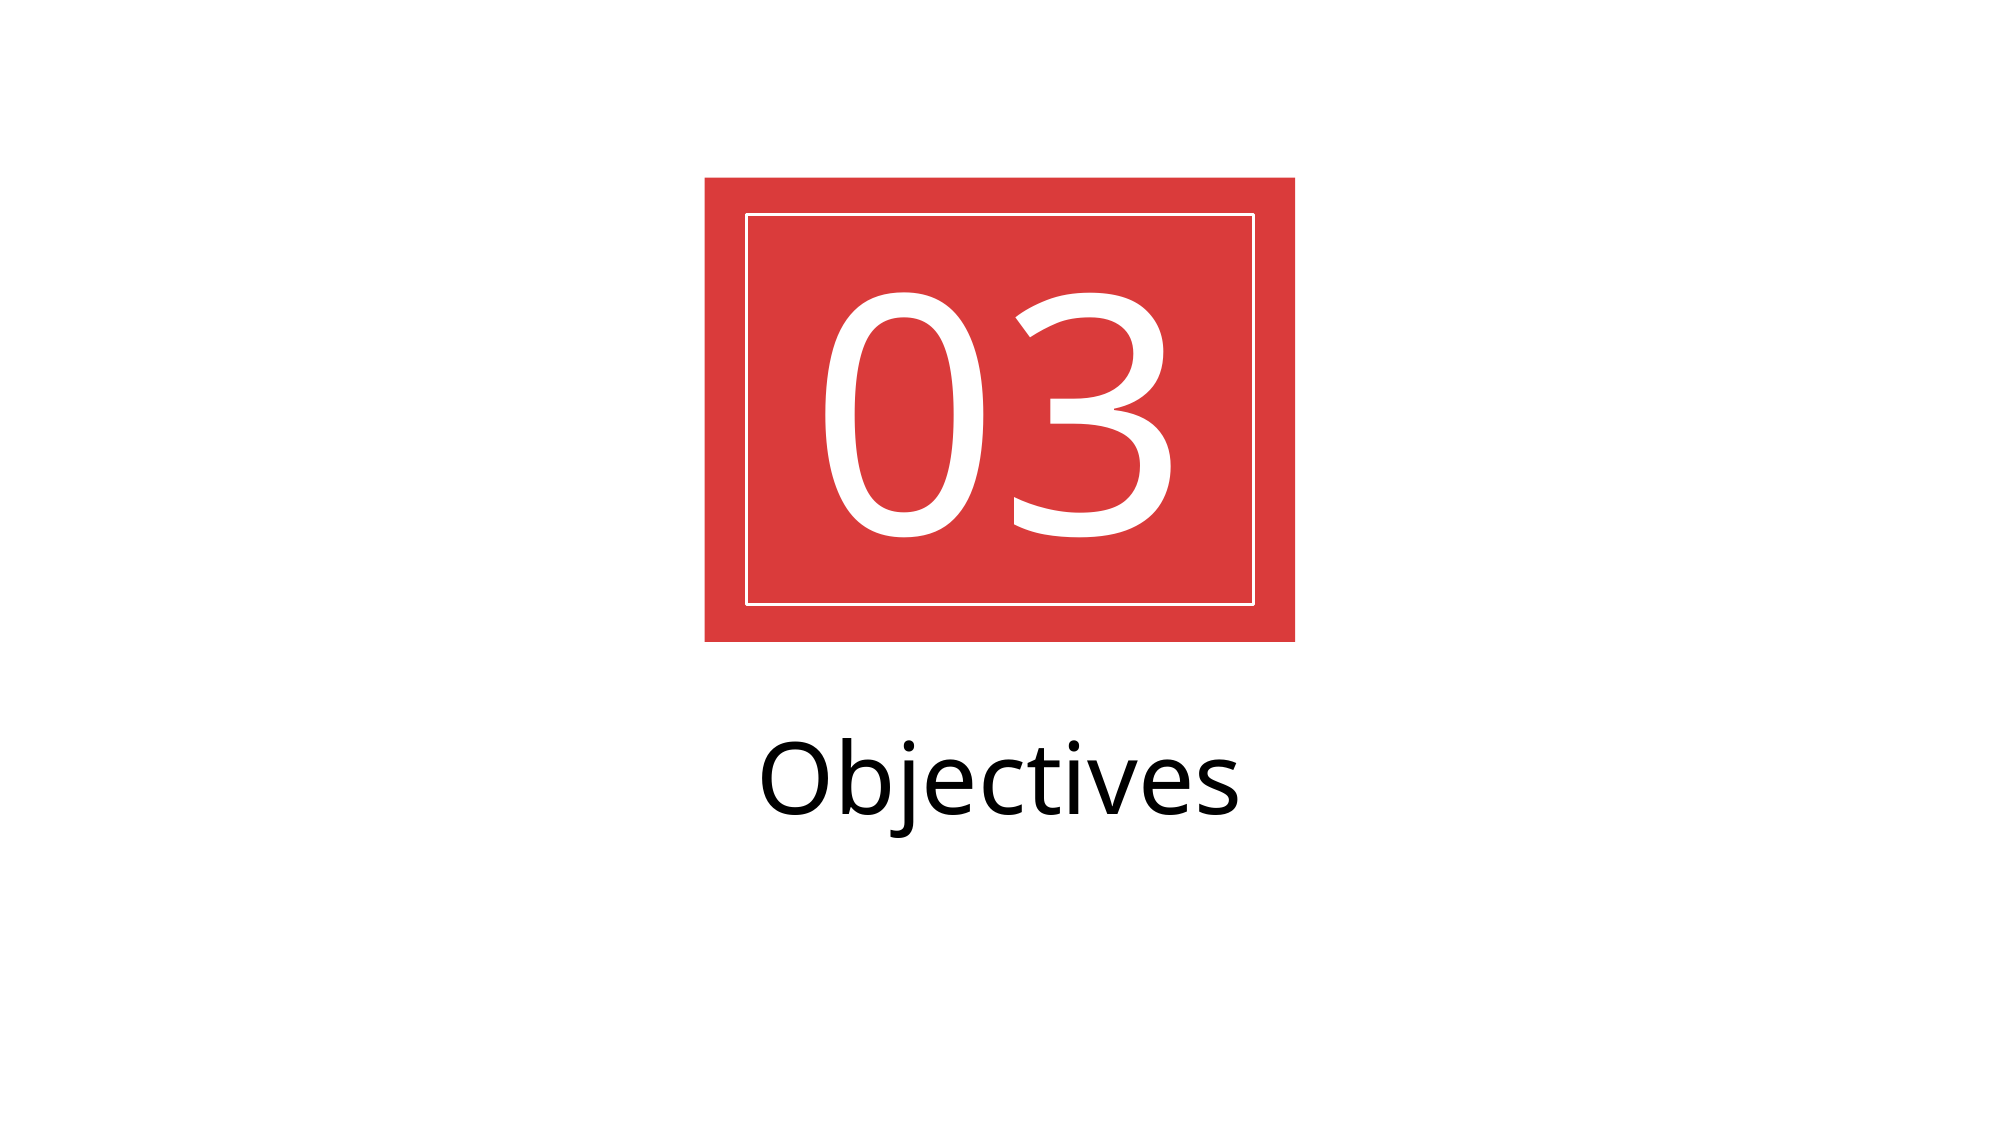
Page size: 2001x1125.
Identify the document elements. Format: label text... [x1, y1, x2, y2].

title 03 [311, 216, 1689, 587]
text_box [704, 177, 1296, 216]
title Objectives [428, 694, 1572, 849]
text_box [704, 587, 1296, 642]
text_box [746, 587, 1254, 605]
